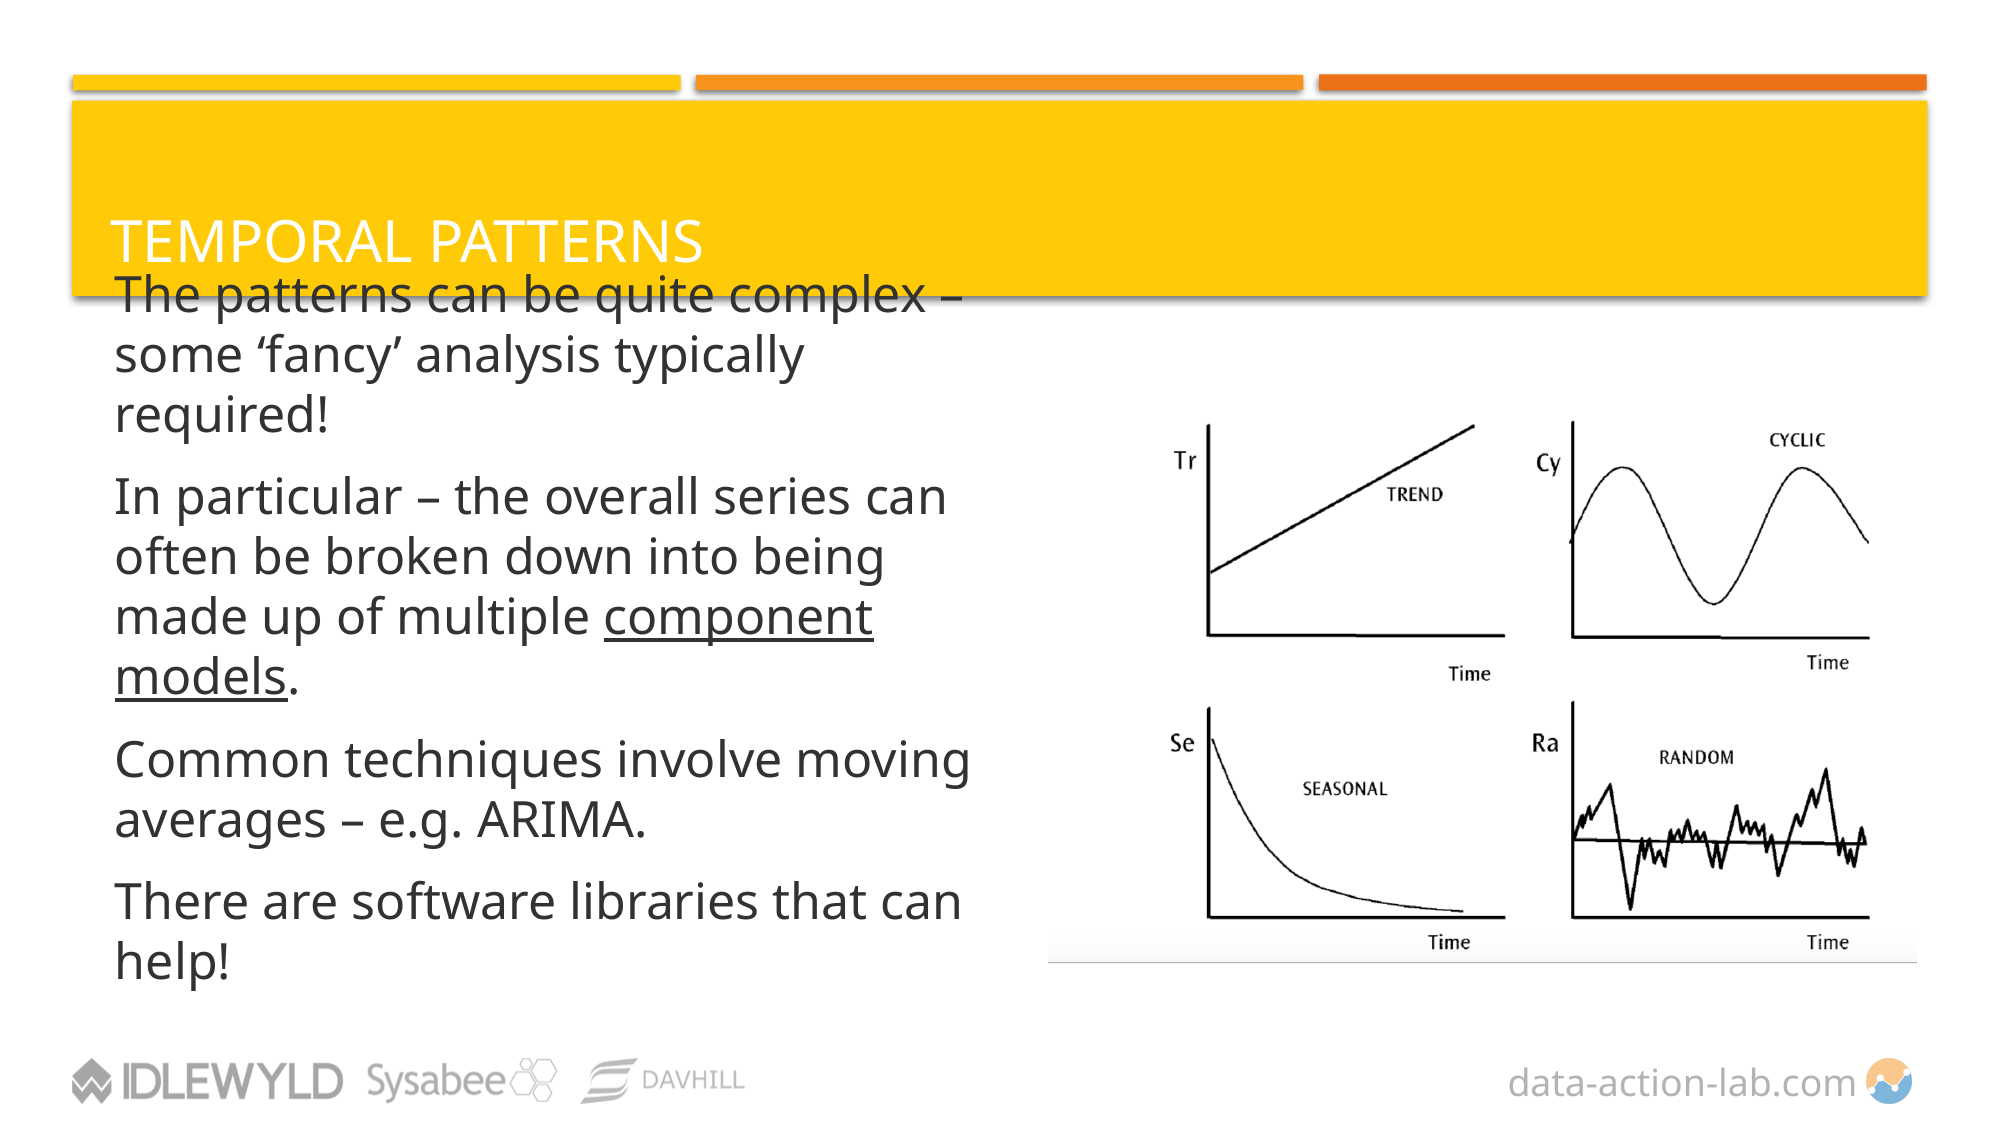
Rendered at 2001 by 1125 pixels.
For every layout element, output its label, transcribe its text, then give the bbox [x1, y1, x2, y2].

title Temporal Patterns [95, 115, 1905, 282]
picture [1048, 317, 1917, 965]
picture [72, 1058, 745, 1104]
list The patterns can be quite complex – some ‘fancy’ analysis typically required! In particular – the overall series can often be broken down into being made up of multiple component models. Common techniques involve moving averages – e.g. ARIMA. There are software libraries that can help! [99, 232, 1014, 1020]
